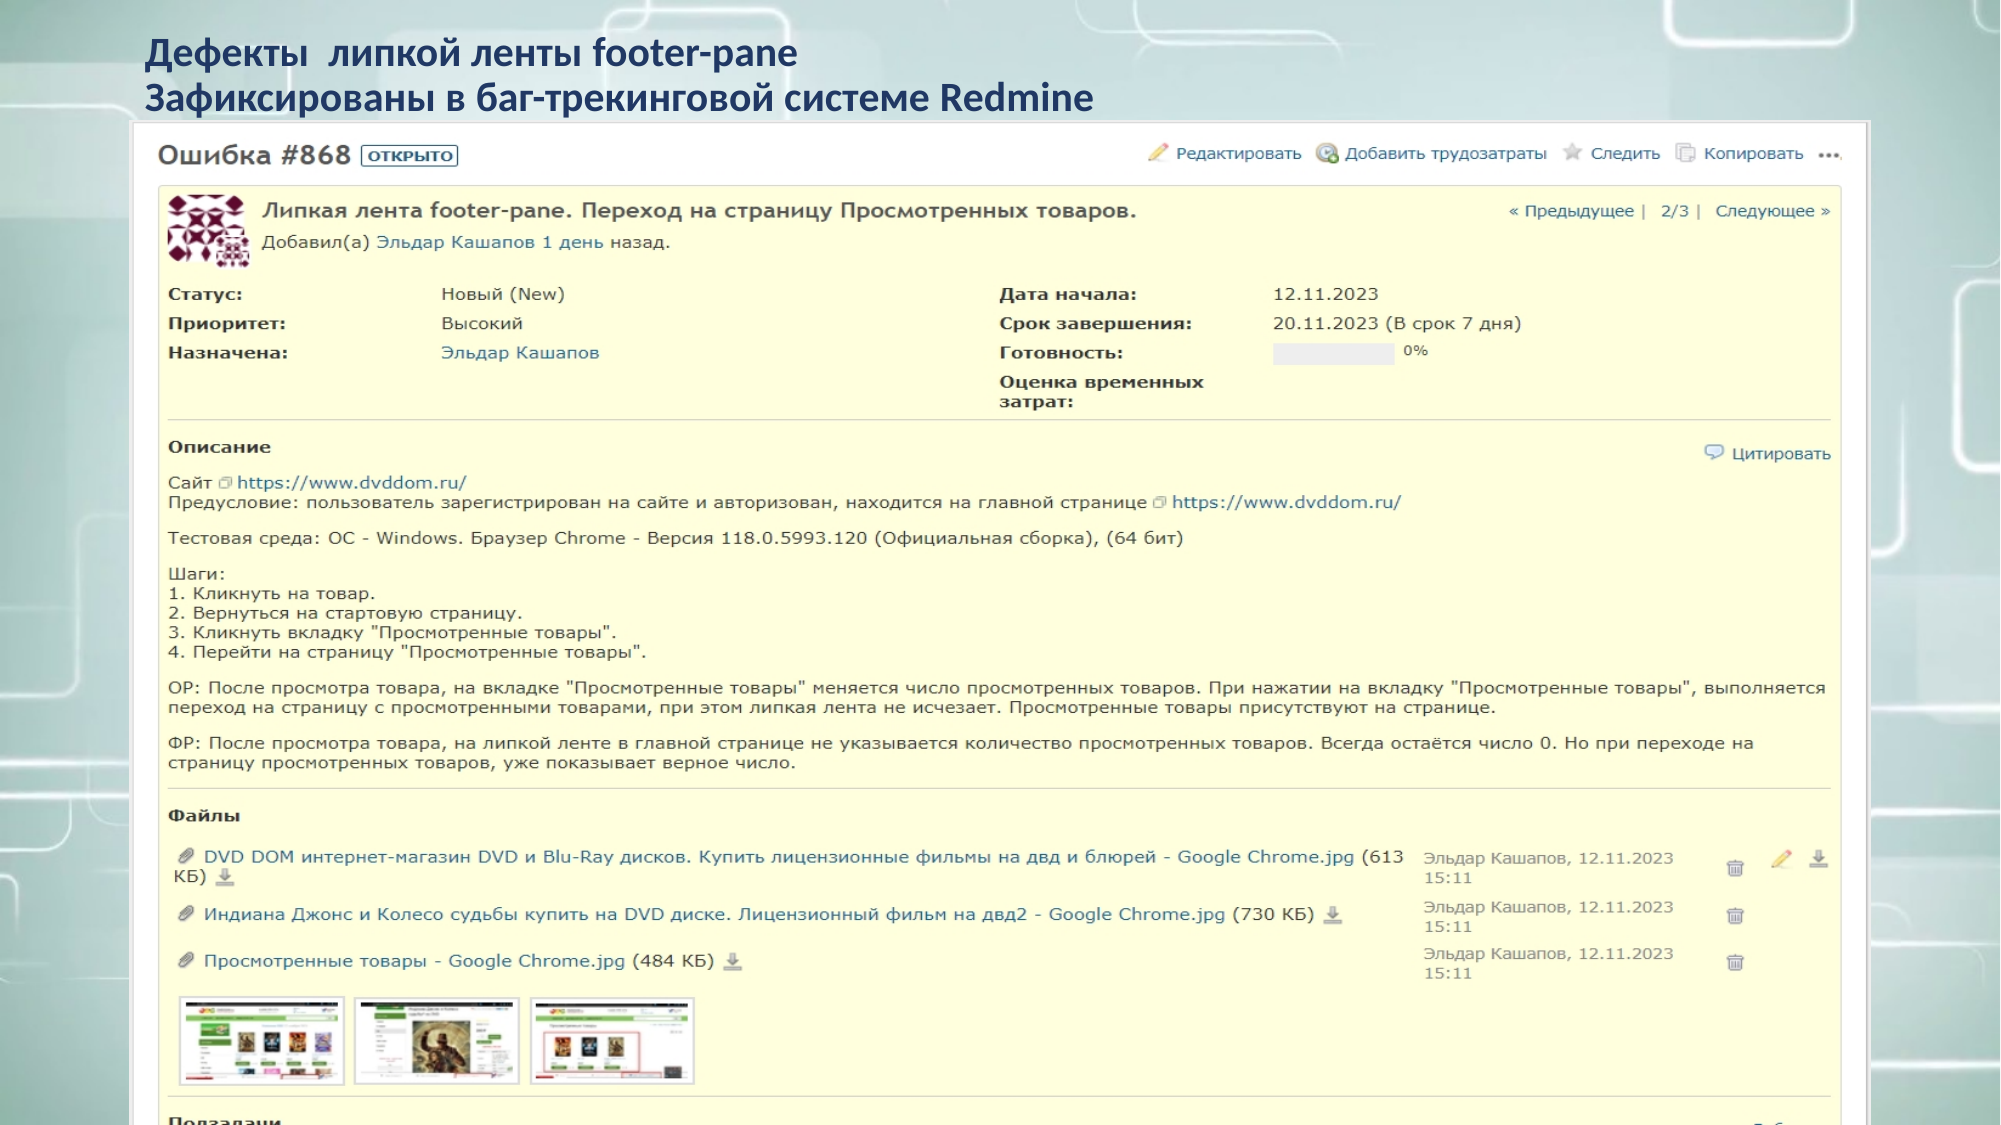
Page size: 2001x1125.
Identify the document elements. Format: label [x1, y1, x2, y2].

text_box [20, 30, 1857, 121]
picture [0, 0, 2001, 1125]
